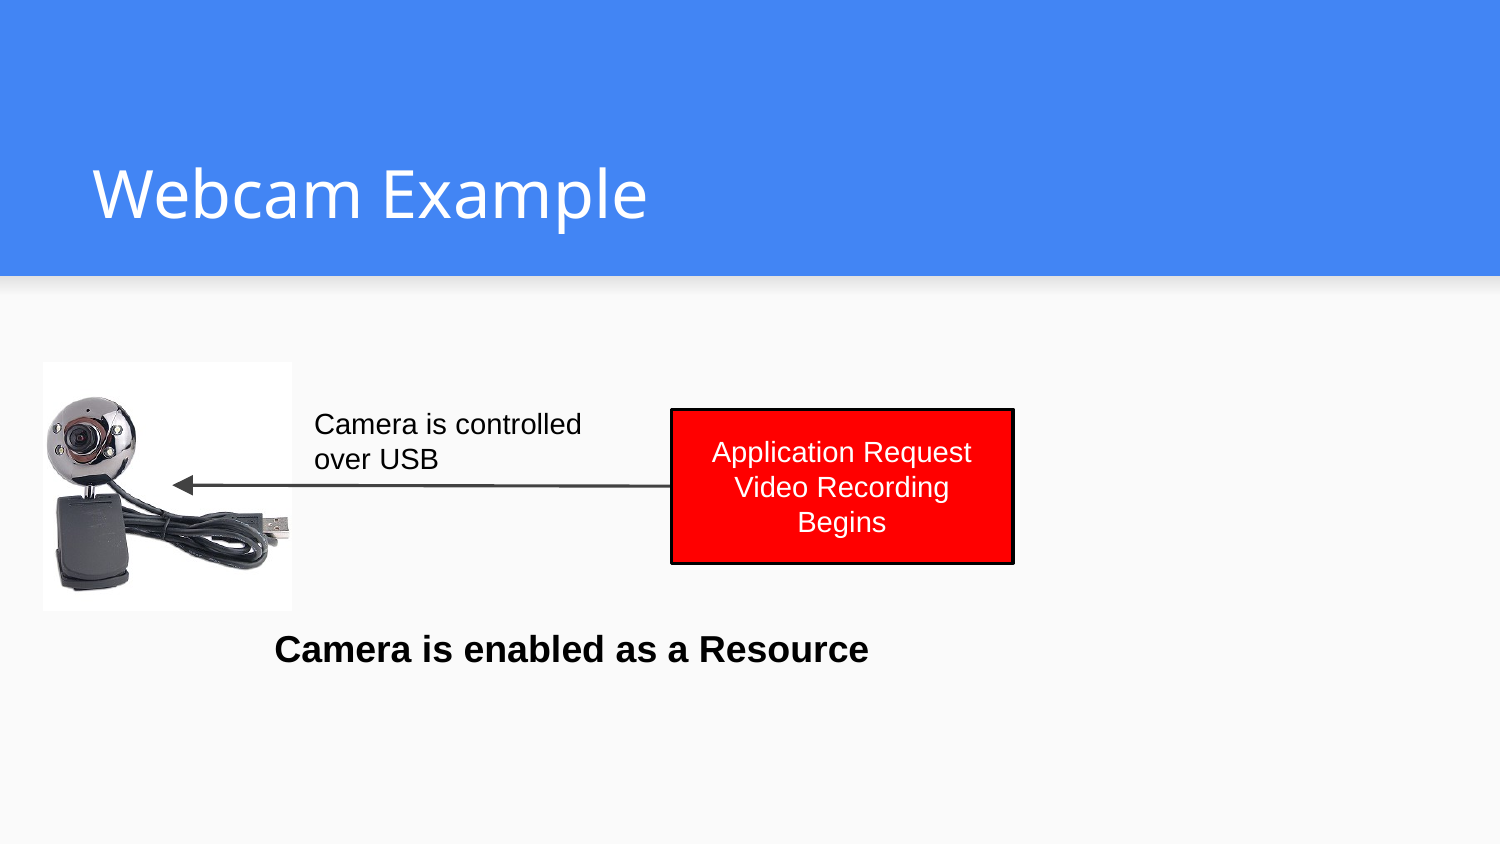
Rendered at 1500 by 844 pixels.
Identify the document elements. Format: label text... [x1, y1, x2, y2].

picture [43, 361, 292, 611]
title Webcam Example [77, 121, 1427, 248]
text_box Camera is enabled as a Resource [206, 610, 938, 702]
text_box Camera is controlled over USB [299, 390, 628, 474]
text_box Application Request Video Recording Begins [671, 409, 1014, 564]
